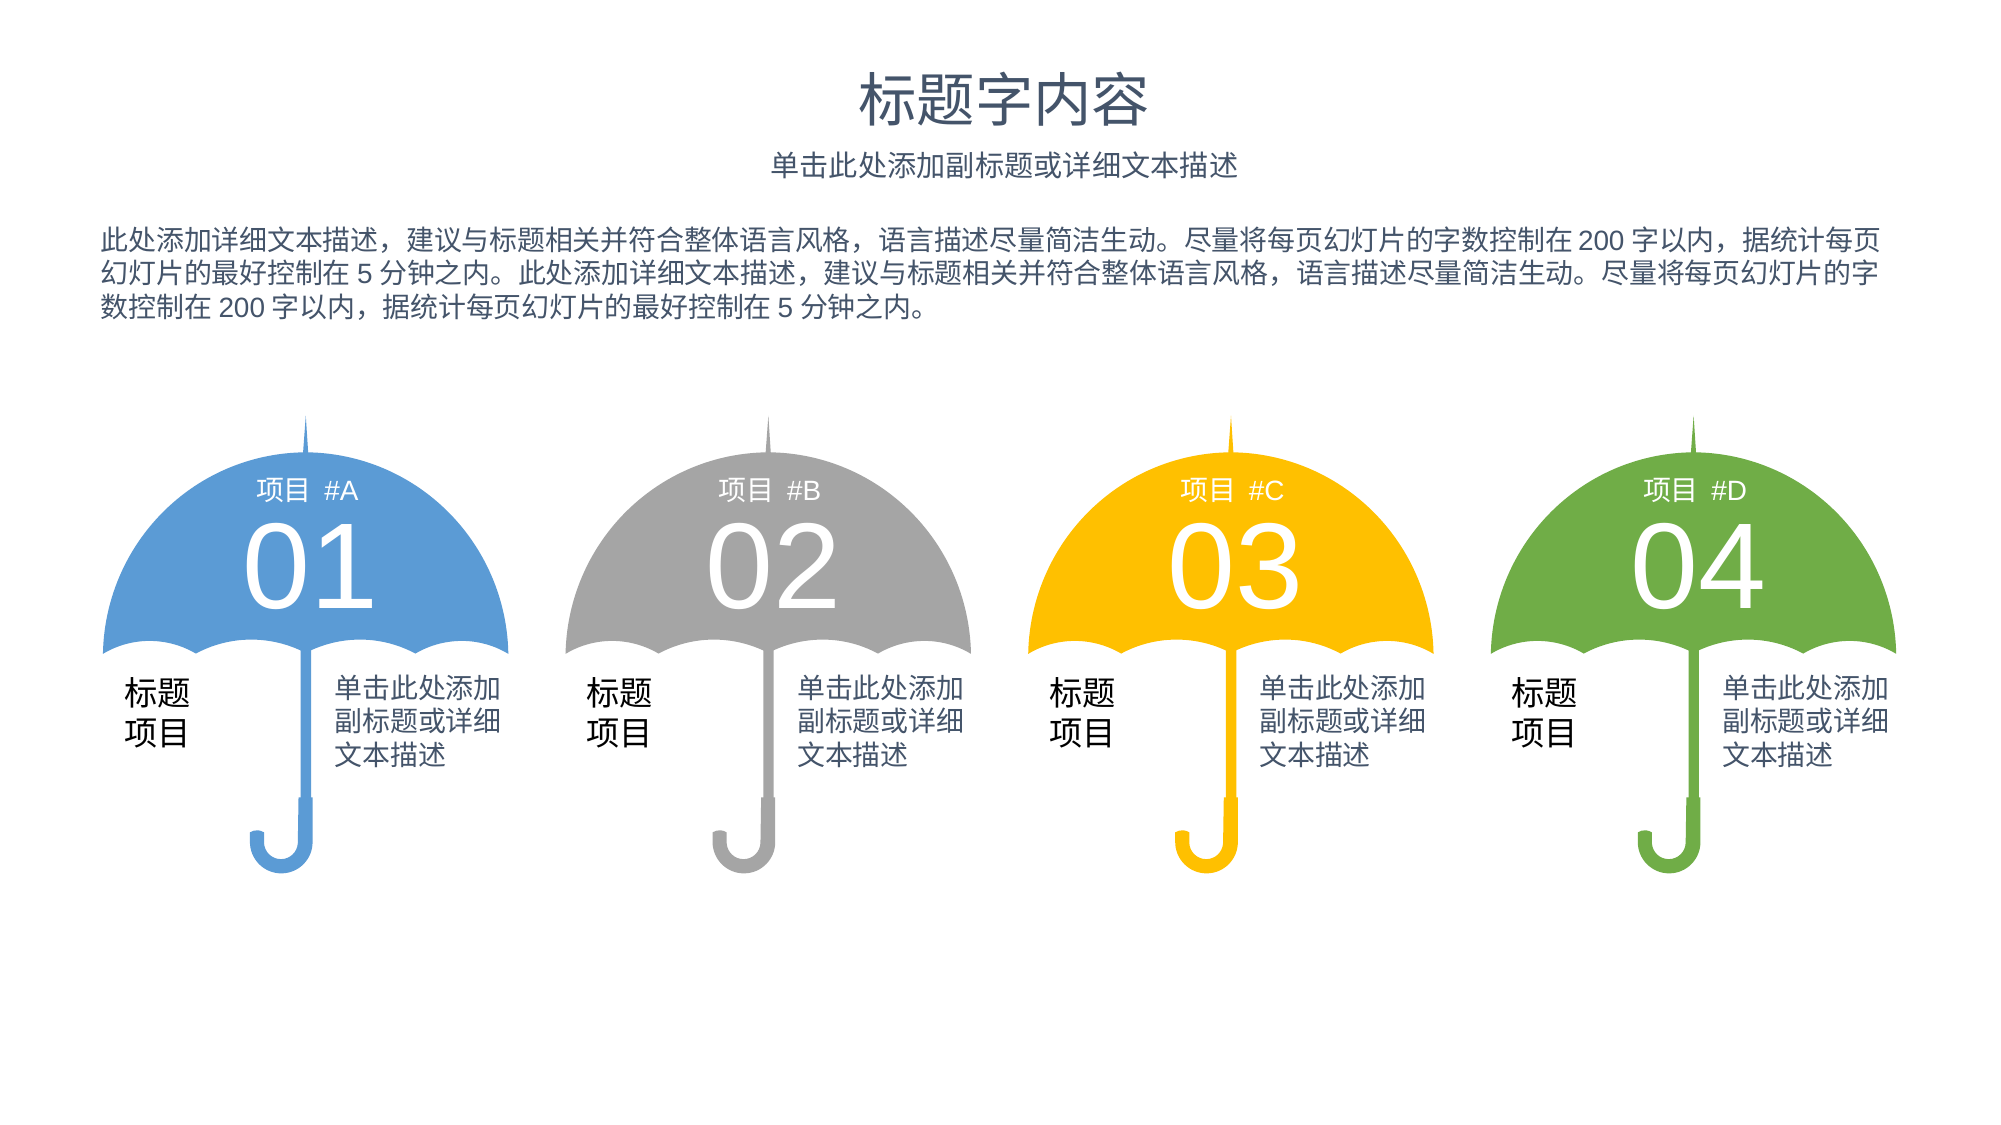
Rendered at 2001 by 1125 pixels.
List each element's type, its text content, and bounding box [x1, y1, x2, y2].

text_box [102, 415, 522, 874]
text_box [1028, 415, 1448, 874]
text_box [565, 415, 985, 874]
text_box 此处添加详细文本描述，建议与标题相关并符合整体语言风格，语言描述尽量简洁生动。尽量将每页幻灯片的字数控制在200字以内，据统计每页幻灯片的最好控制在5分钟之内。此处添加详细文本描述，建议与标题相关并符合整体语言风格，语言描述尽量简洁生动。尽量将每页幻灯片的字数控制在200字以内，据统计每页幻灯片的最好控制在5分钟之内。 [80, 212, 1915, 333]
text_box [1490, 415, 1910, 874]
text_box 标题字内容 [843, 55, 1165, 140]
text_box 单击此处添加副标题或详细文本描述 [755, 140, 1254, 191]
